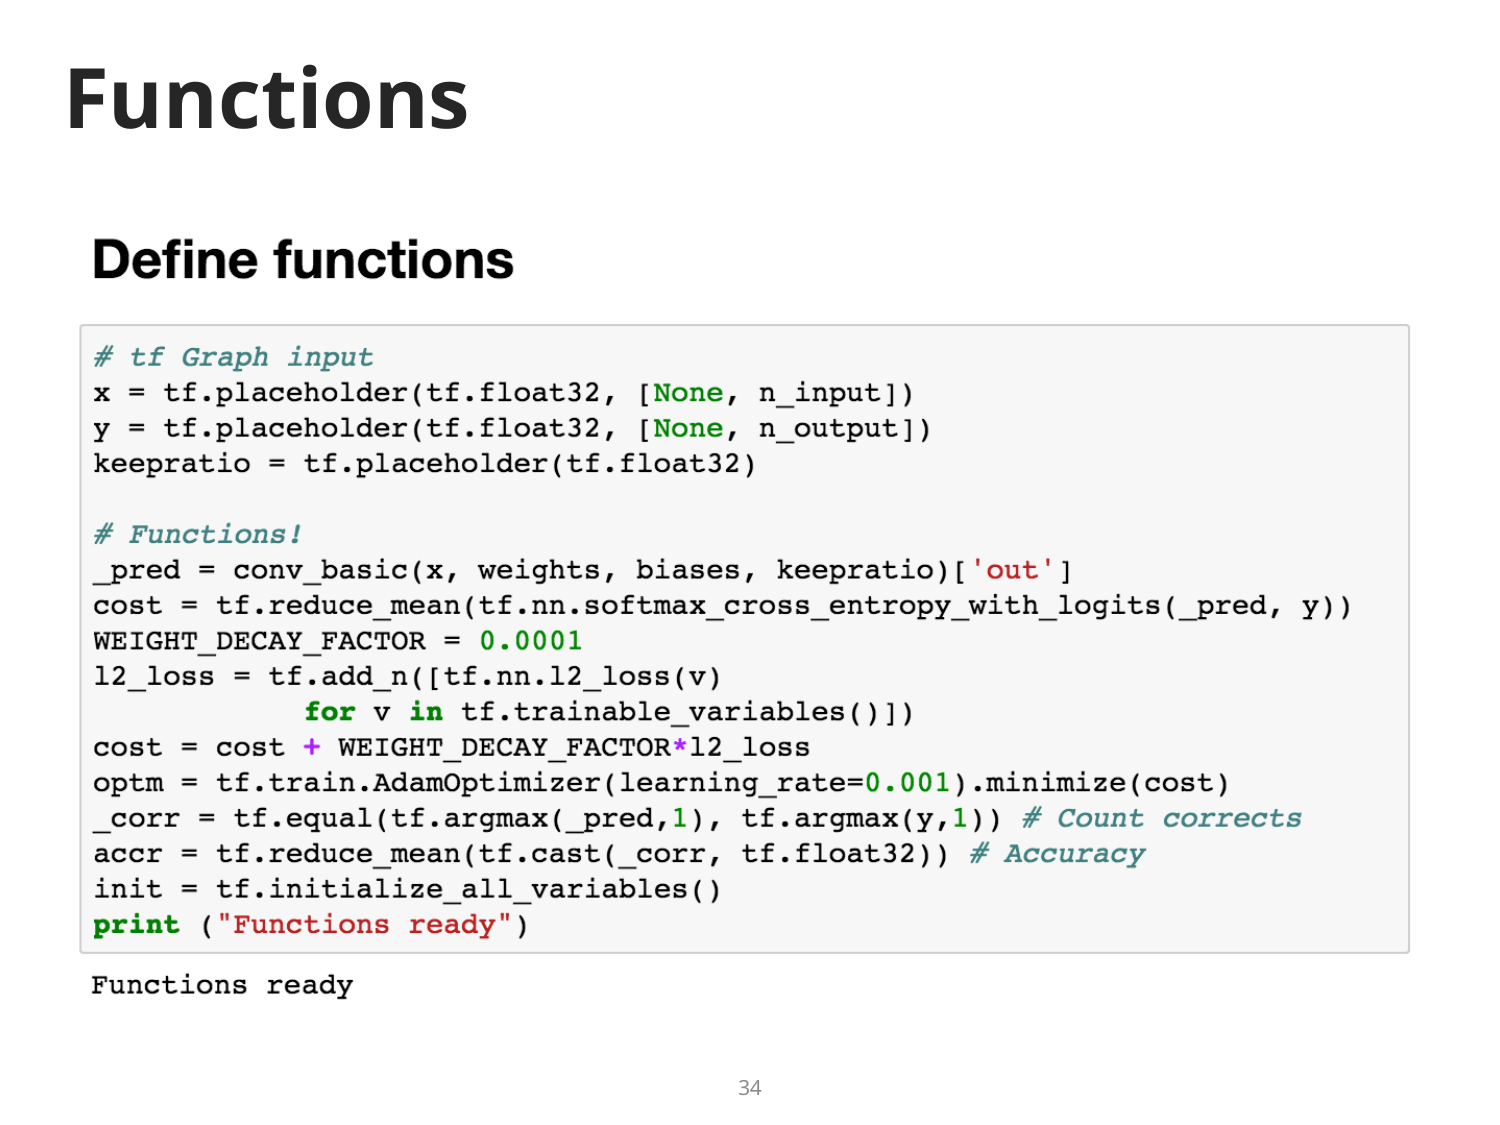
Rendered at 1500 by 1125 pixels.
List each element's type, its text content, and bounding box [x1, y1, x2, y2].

slide_number 34 [575, 1058, 925, 1119]
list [69, 226, 1431, 1005]
title Functions [48, 41, 1456, 149]
